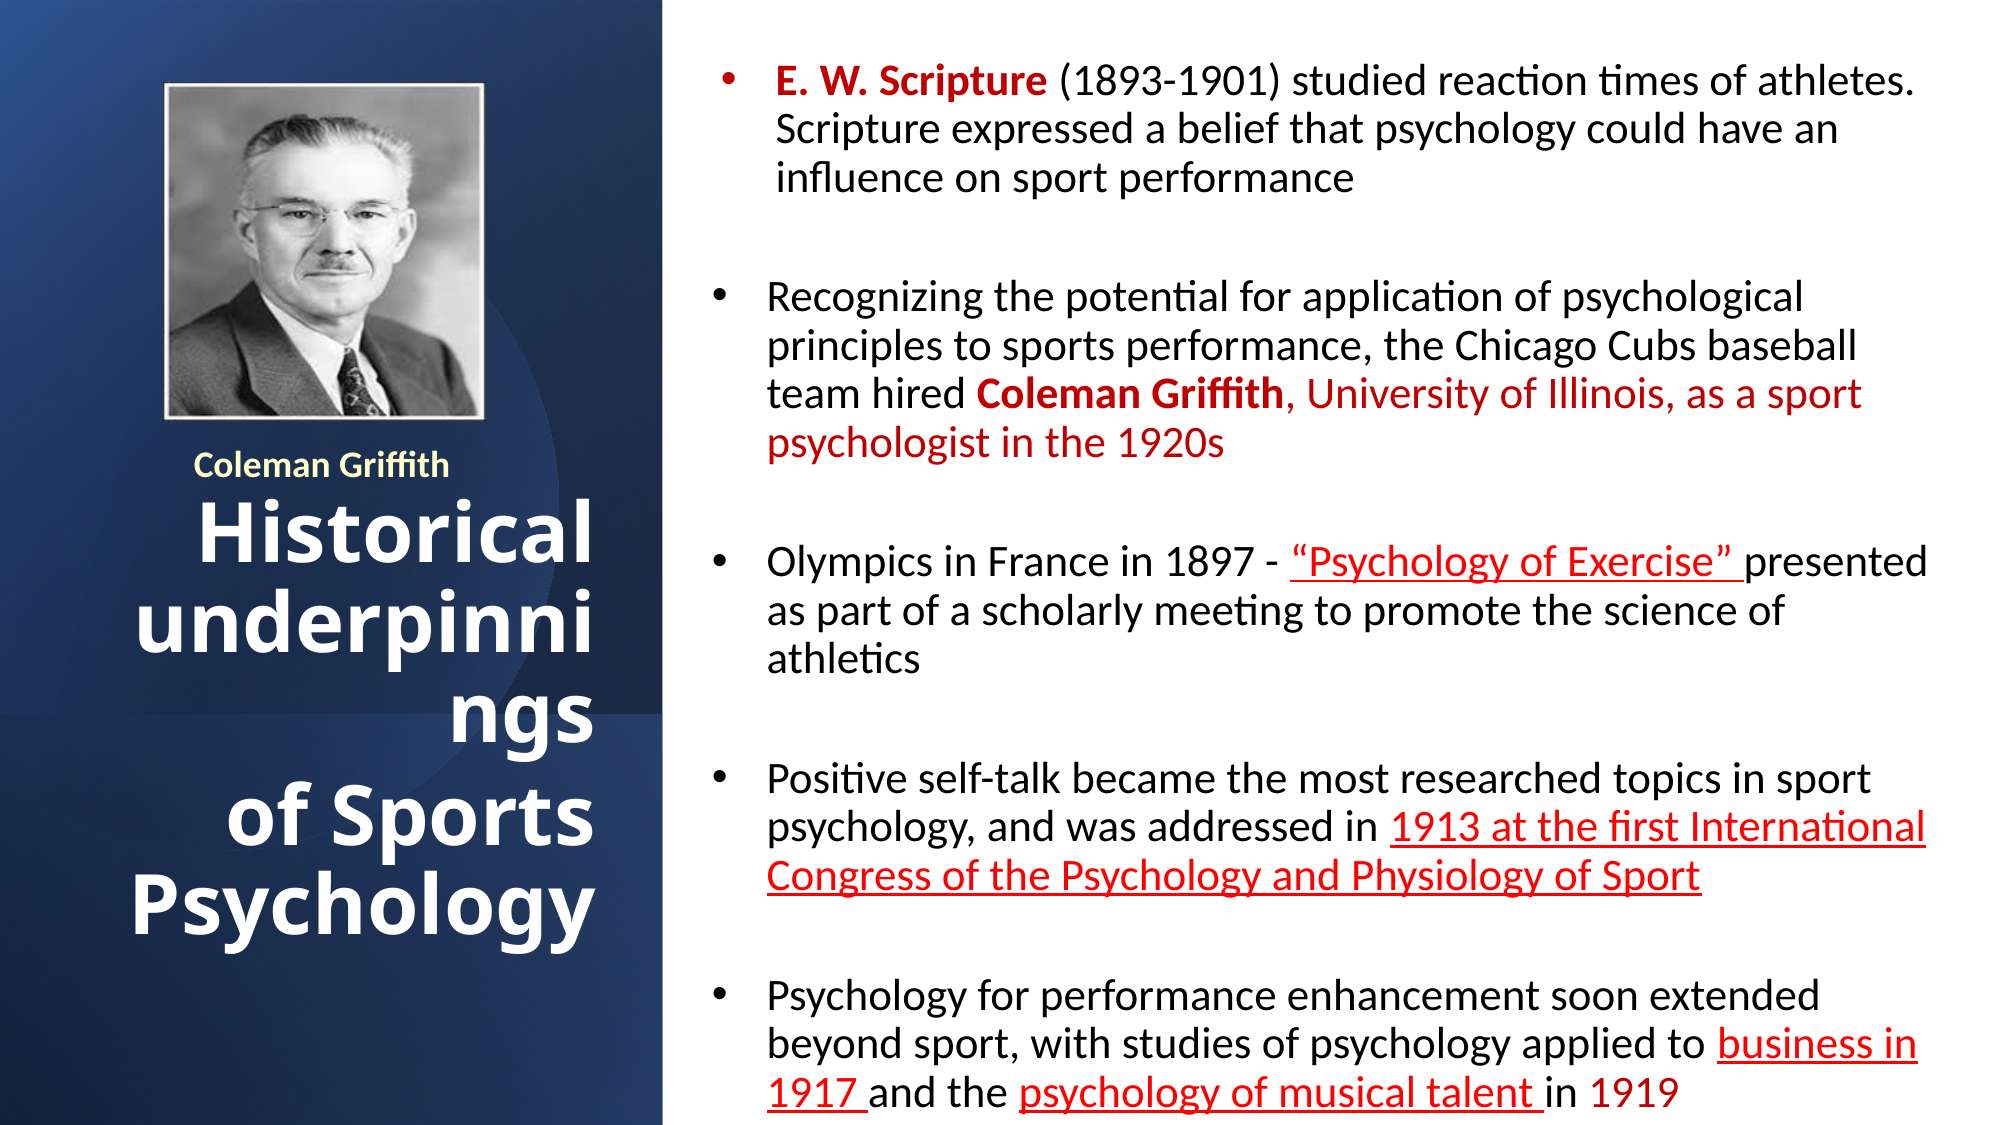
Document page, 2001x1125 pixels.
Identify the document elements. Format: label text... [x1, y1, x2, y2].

text_box [663, 0, 2000, 1125]
text_box Historical underpinnings of Sports Psychology [85, 404, 611, 961]
picture [163, 82, 486, 421]
text_box [0, 0, 663, 1124]
text_box E. W. Scripture (1893-1901) studied reaction times of athletes. Scripture expressed a belief that psychology could have an influence on sport performance Recognizing the potential for application of psychological principles to sports performance, the Chicago Cubs baseball team hired Coleman Griffith, University of Illinois, as a sport psychologist in the 1920s Olympics in France in 1897 - “Psychology of Exercise” presented as part of a scholarly meeting to promote the science of athletics Positive self-talk became the most researched topics in sport psychology, and was addressed in 1913 at the first International Congress of the Psychology and Physiology of Sport Psychology for performance enhancement soon extended beyond sport, with studies of psychology applied to business in 1917 and the psychology of musical talent in 1919 [696, 48, 1955, 1125]
text_box Coleman Griffith [152, 432, 492, 492]
